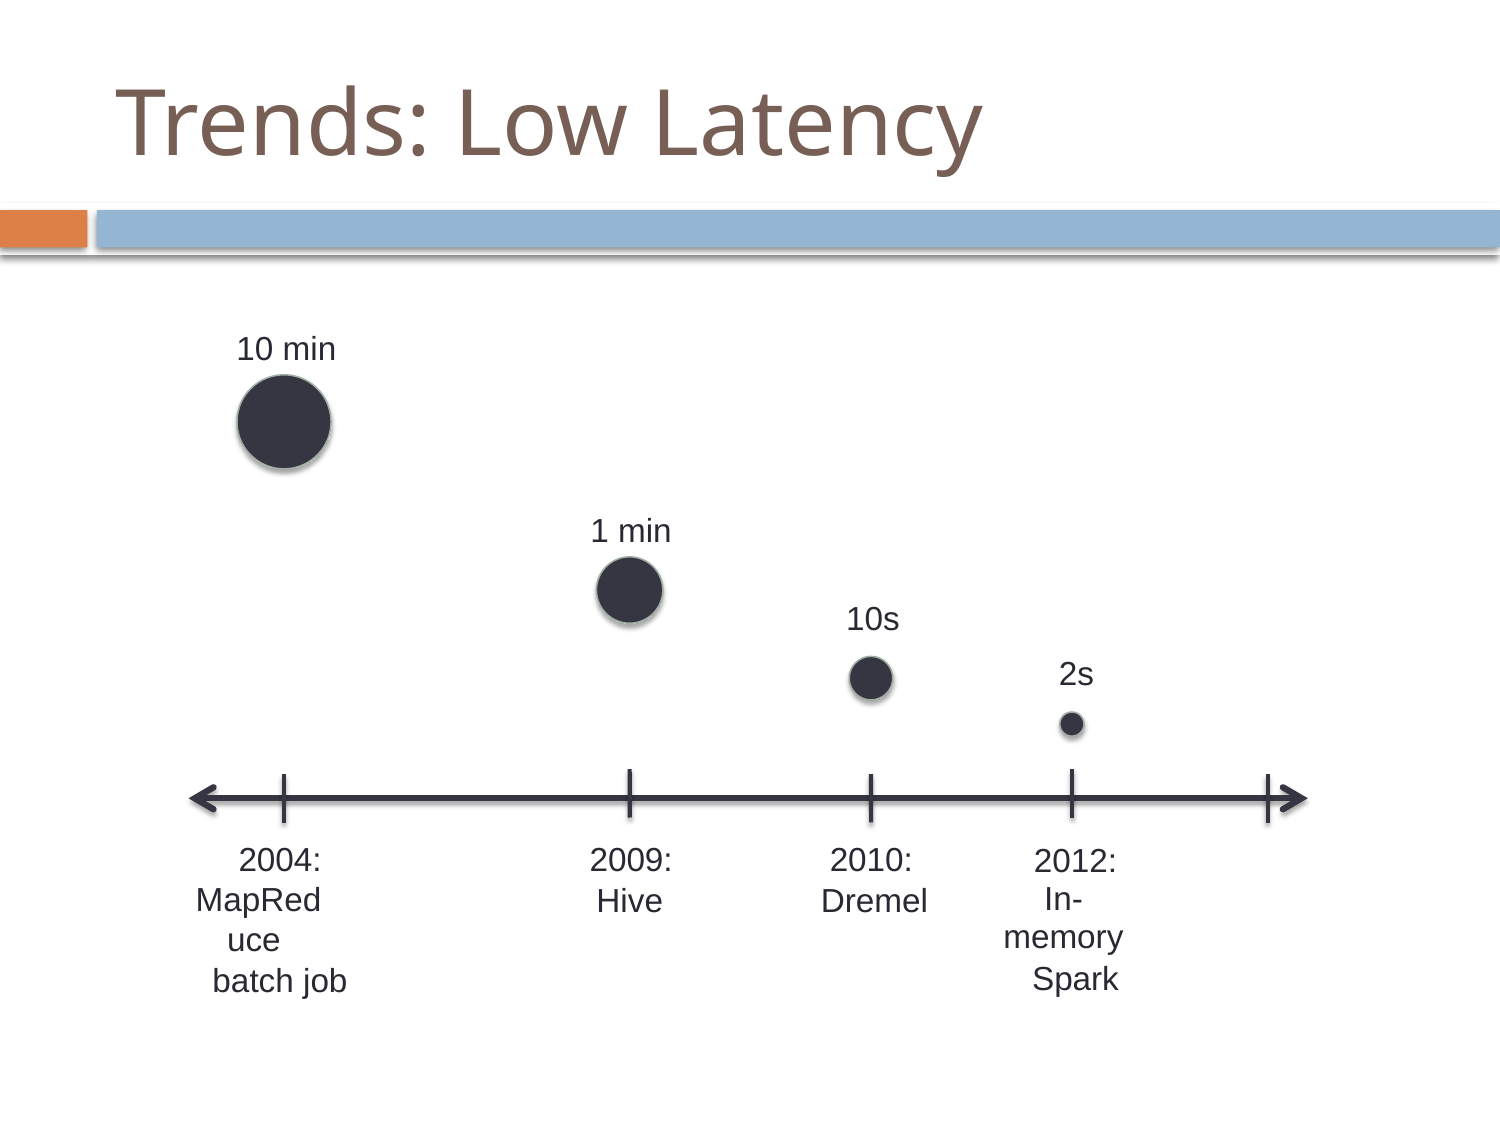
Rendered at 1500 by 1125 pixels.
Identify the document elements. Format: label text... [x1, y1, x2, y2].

text_box 10 min [234, 330, 351, 369]
text_box [236, 374, 332, 469]
text_box [620, 764, 640, 829]
text_box [156, 769, 1341, 835]
text_box [588, 552, 671, 636]
text_box [1279, 784, 1308, 813]
text_box [1257, 770, 1277, 834]
text_box [841, 651, 902, 712]
text_box 2009: Hive [586, 841, 686, 959]
text_box 10s [844, 600, 916, 638]
title Trends: Low Latency [100, 37, 1438, 200]
text_box 2s [1056, 655, 1110, 694]
text_box 2004: MapReduce batch job [190, 841, 382, 959]
text_box [861, 769, 881, 834]
text_box [849, 656, 893, 700]
text_box [1059, 712, 1085, 737]
text_box [596, 556, 663, 624]
text_box 2010: Dremel [818, 841, 939, 919]
text_box [274, 770, 294, 834]
text_box [1051, 707, 1093, 748]
text_box [188, 784, 217, 813]
text_box [228, 370, 340, 481]
text_box [1062, 764, 1082, 829]
text_box 1 min [588, 512, 687, 551]
text_box 2012: In-memory Spark [995, 842, 1158, 959]
